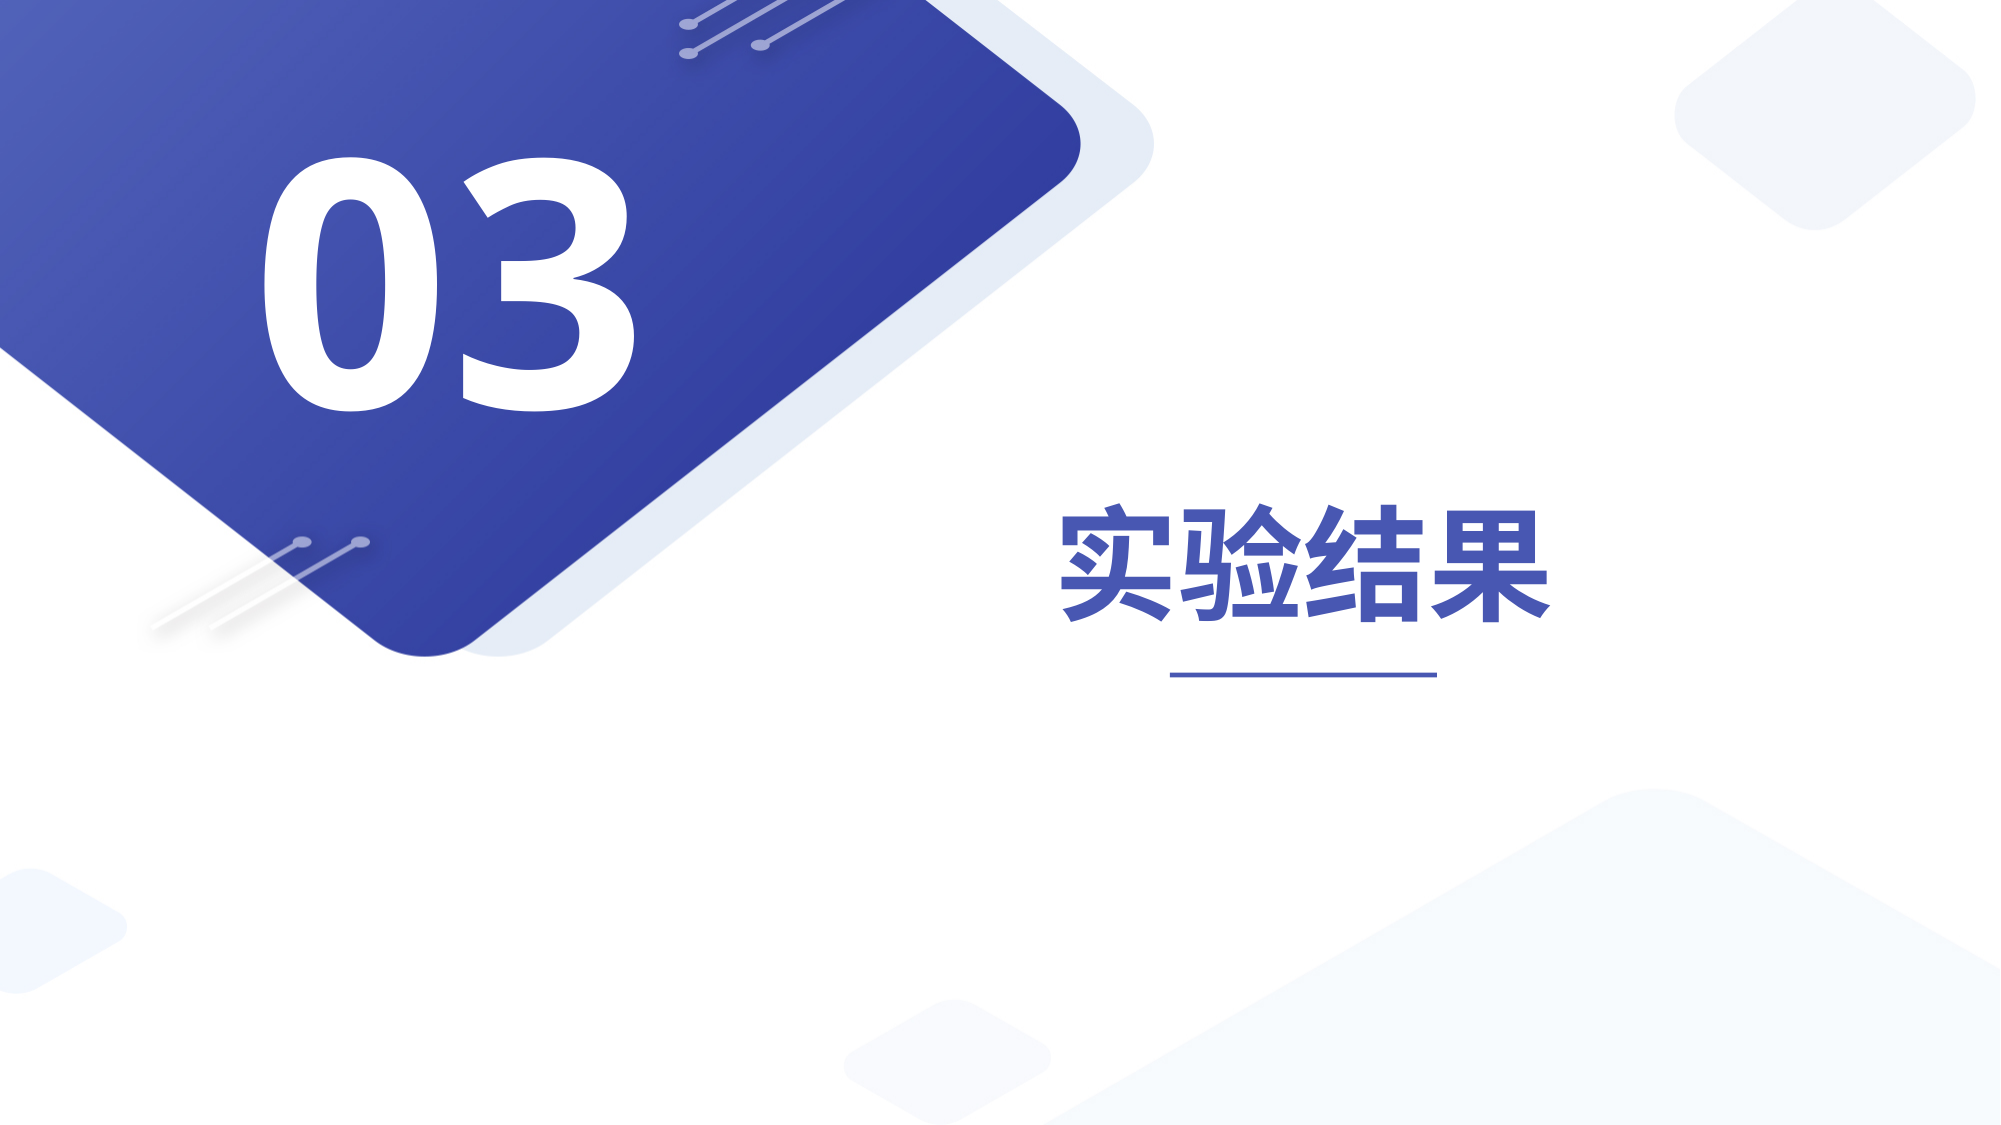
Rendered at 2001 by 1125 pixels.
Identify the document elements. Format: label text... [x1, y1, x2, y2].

text_box 03 [157, 55, 744, 486]
picture [0, 0, 2000, 1125]
text_box 实验结果 [1053, 486, 1554, 637]
